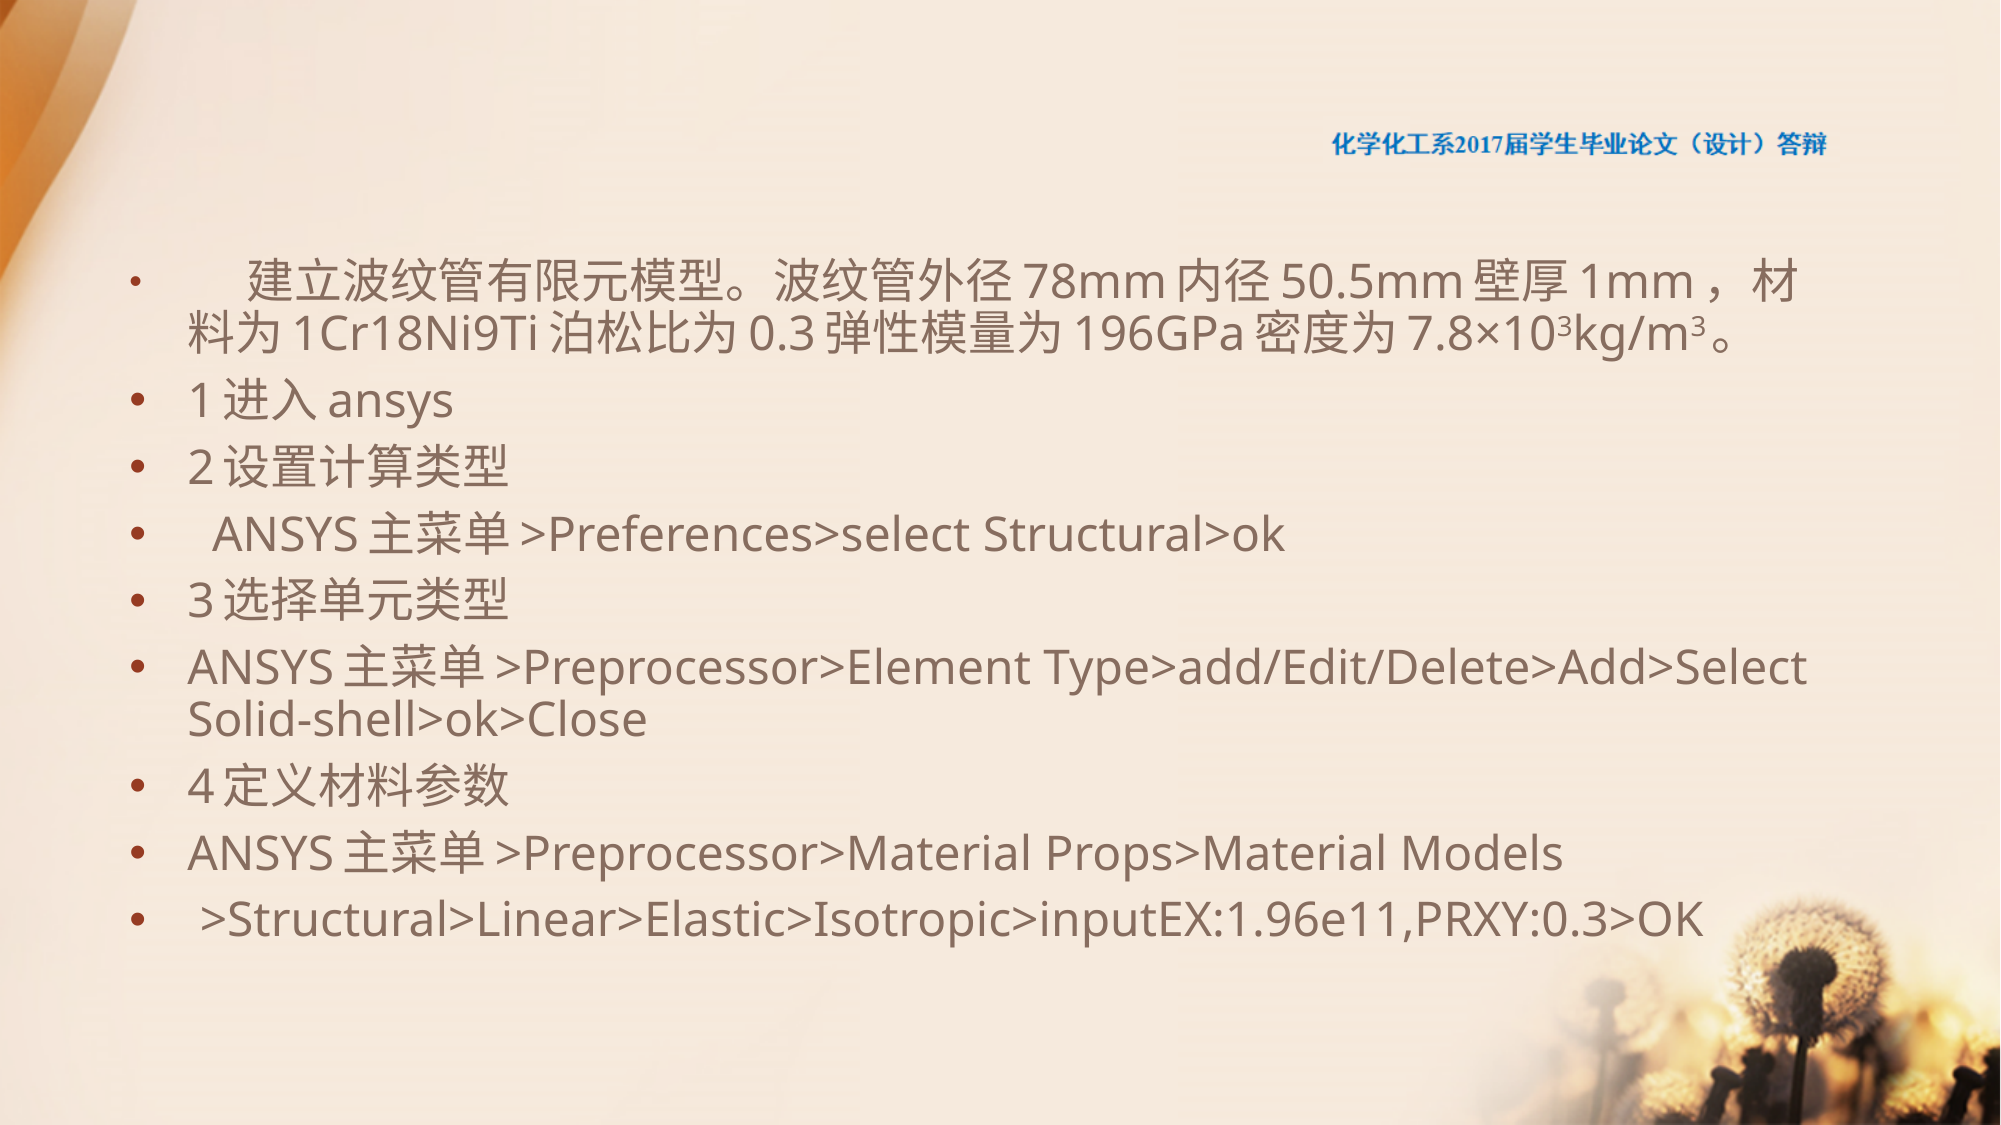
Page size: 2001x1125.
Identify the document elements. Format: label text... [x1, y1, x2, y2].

list 建立波纹管有限元模型。波纹管外径78mm内径50.5mm壁厚1mm，材料为1Cr18Ni9Ti泊松比为0.3弹性模量为196GPa密度为7.8×103kg/m3。 1进入ansys 2设置计算类型 ANSYS主菜单>Preferences>select Structural>ok 3选择单元类型 ANSYS主菜单>Preprocessor>Element Type>add/Edit/Delete>Add>Select Solid-shell>ok>Close 4定义材料参数 ANSYS主菜单>Preprocessor>Material Props>Material Models >Structural>Linear>Elastic>Isotropic>inputEX:1.96e11,PRXY:0.3>OK [114, 250, 1840, 981]
picture [0, 0, 2001, 1125]
